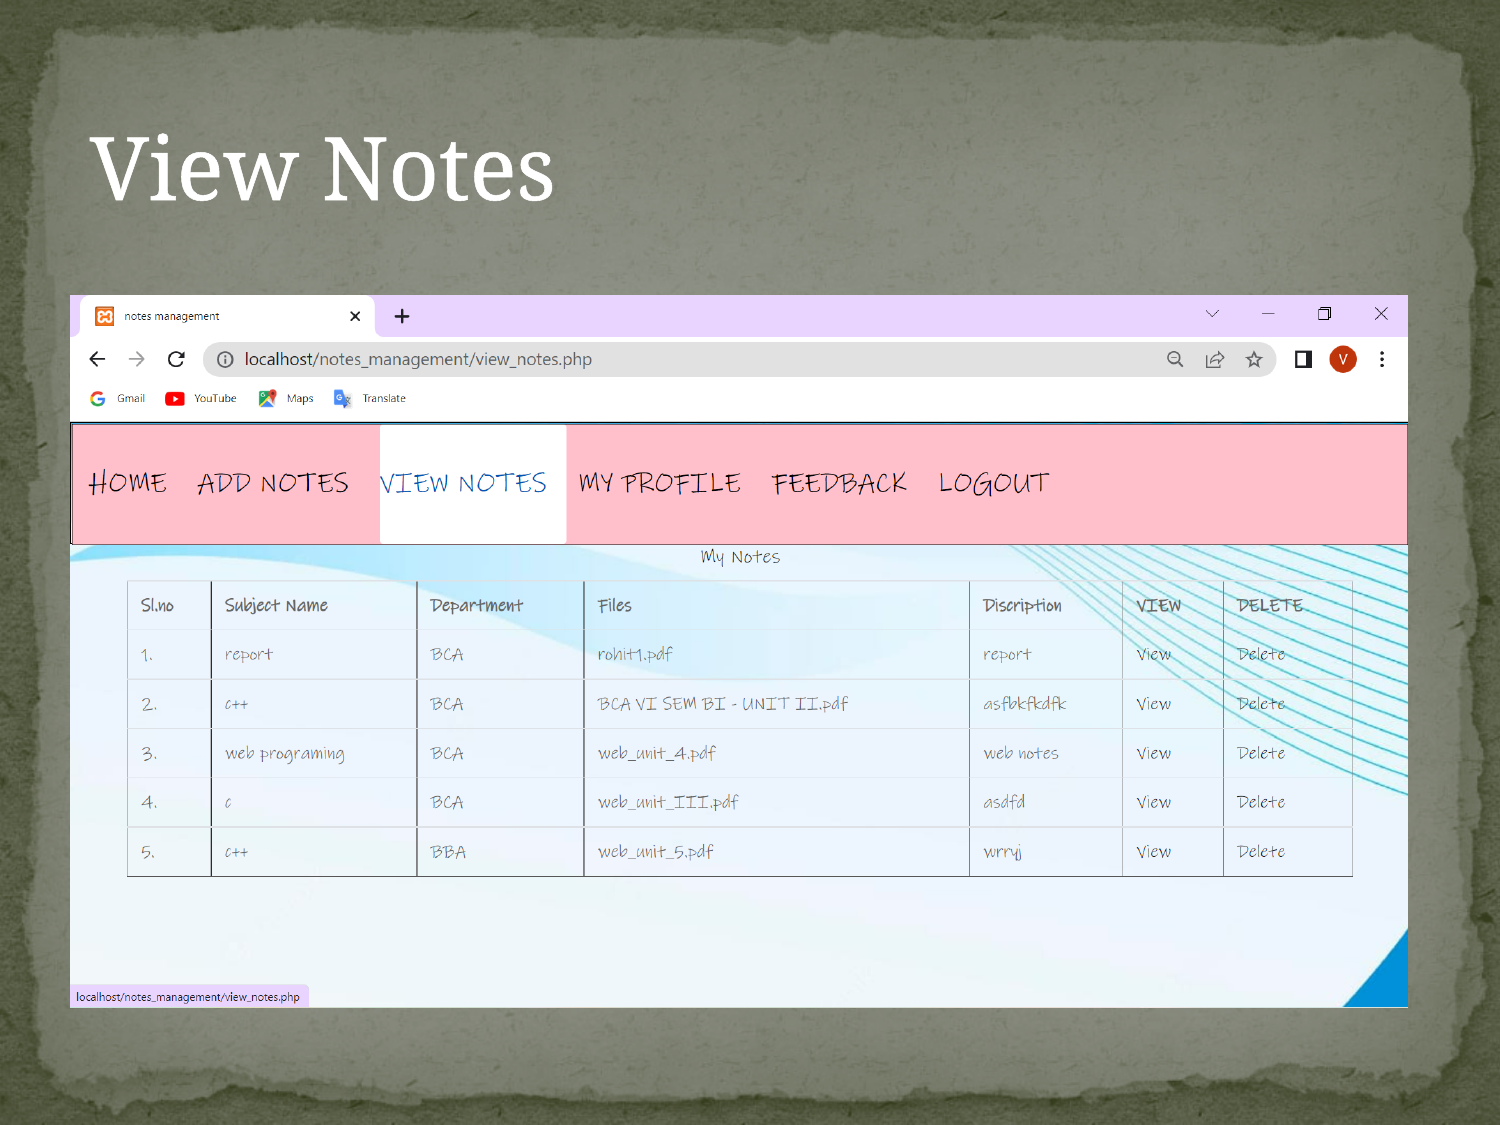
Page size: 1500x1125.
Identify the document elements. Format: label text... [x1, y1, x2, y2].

picture [70, 295, 1408, 1008]
title View Notes [74, 24, 1425, 225]
